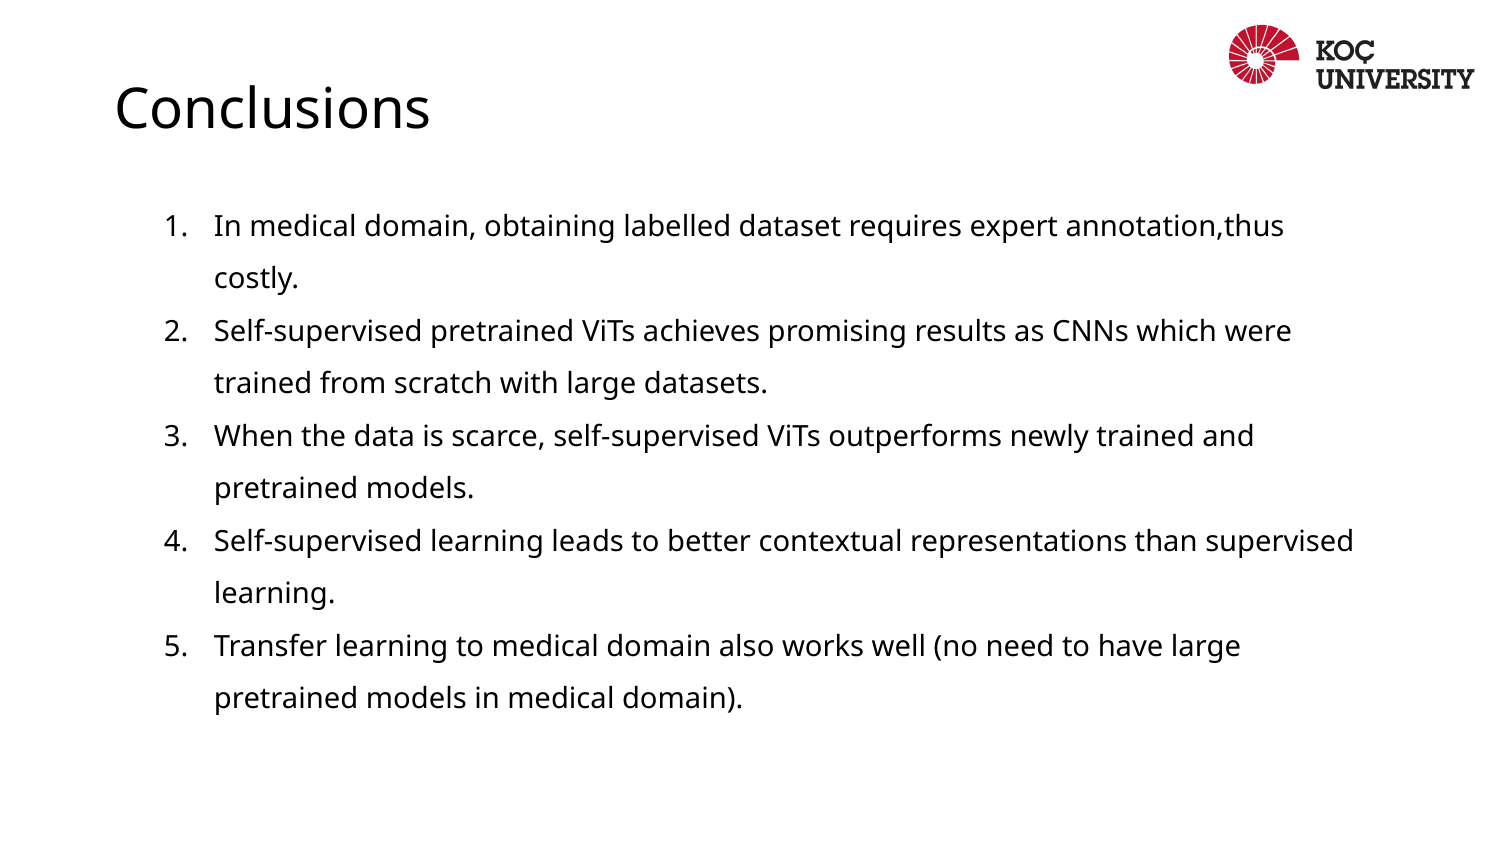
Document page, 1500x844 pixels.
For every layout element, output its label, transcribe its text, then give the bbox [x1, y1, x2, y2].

picture [1228, 24, 1475, 90]
text_box Conclusions [103, 28, 1277, 192]
text_box In medical domain, obtaining labelled dataset requires expert annotation,thus costly. Self-supervised pretrained ViTs achieves promising results as CNNs which were trained from scratch with large datasets. When the data is scarce, self-supervised ViTs outperforms newly trained and pretrained models. Self-supervised learning leads to better contextual representations than supervised learning. Transfer learning to medical domain also works well (no need to have large pretrained models in medical domain). [123, 174, 1371, 730]
